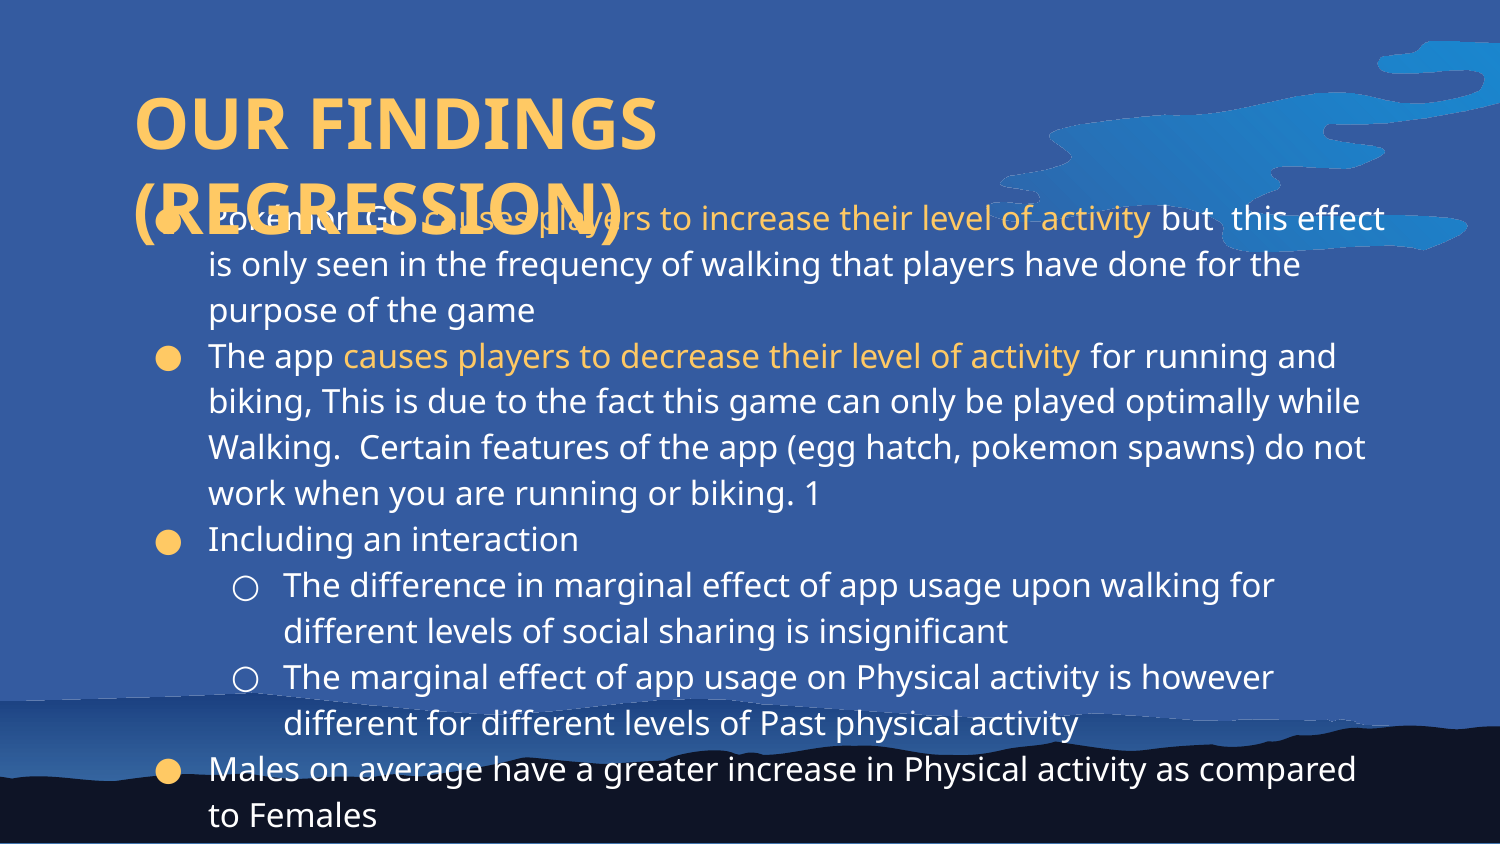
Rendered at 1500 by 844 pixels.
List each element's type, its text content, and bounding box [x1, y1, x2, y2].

list Pokémon GO causes players to increase their level of activity but this effect is only seen in the frequency of walking that players have done for the purpose of the game The app causes players to decrease their level of activity for running and biking, This is due to the fact this game can only be played optimally while Walking. Certain features of the app (egg hatch, pokemon spawns) do not work when you are running or biking. 1 Including an interaction The difference in marginal effect of app usage upon walking for different levels of social sharing is insignificant The marginal effect of app usage on Physical activity is however different for different levels of Past physical activity Males on average have a greater increase in Physical activity as compared to Females Age and education had no significant impact [118, 176, 1414, 781]
title OUR FINDINGS (REGRESSION) [118, 63, 1067, 161]
